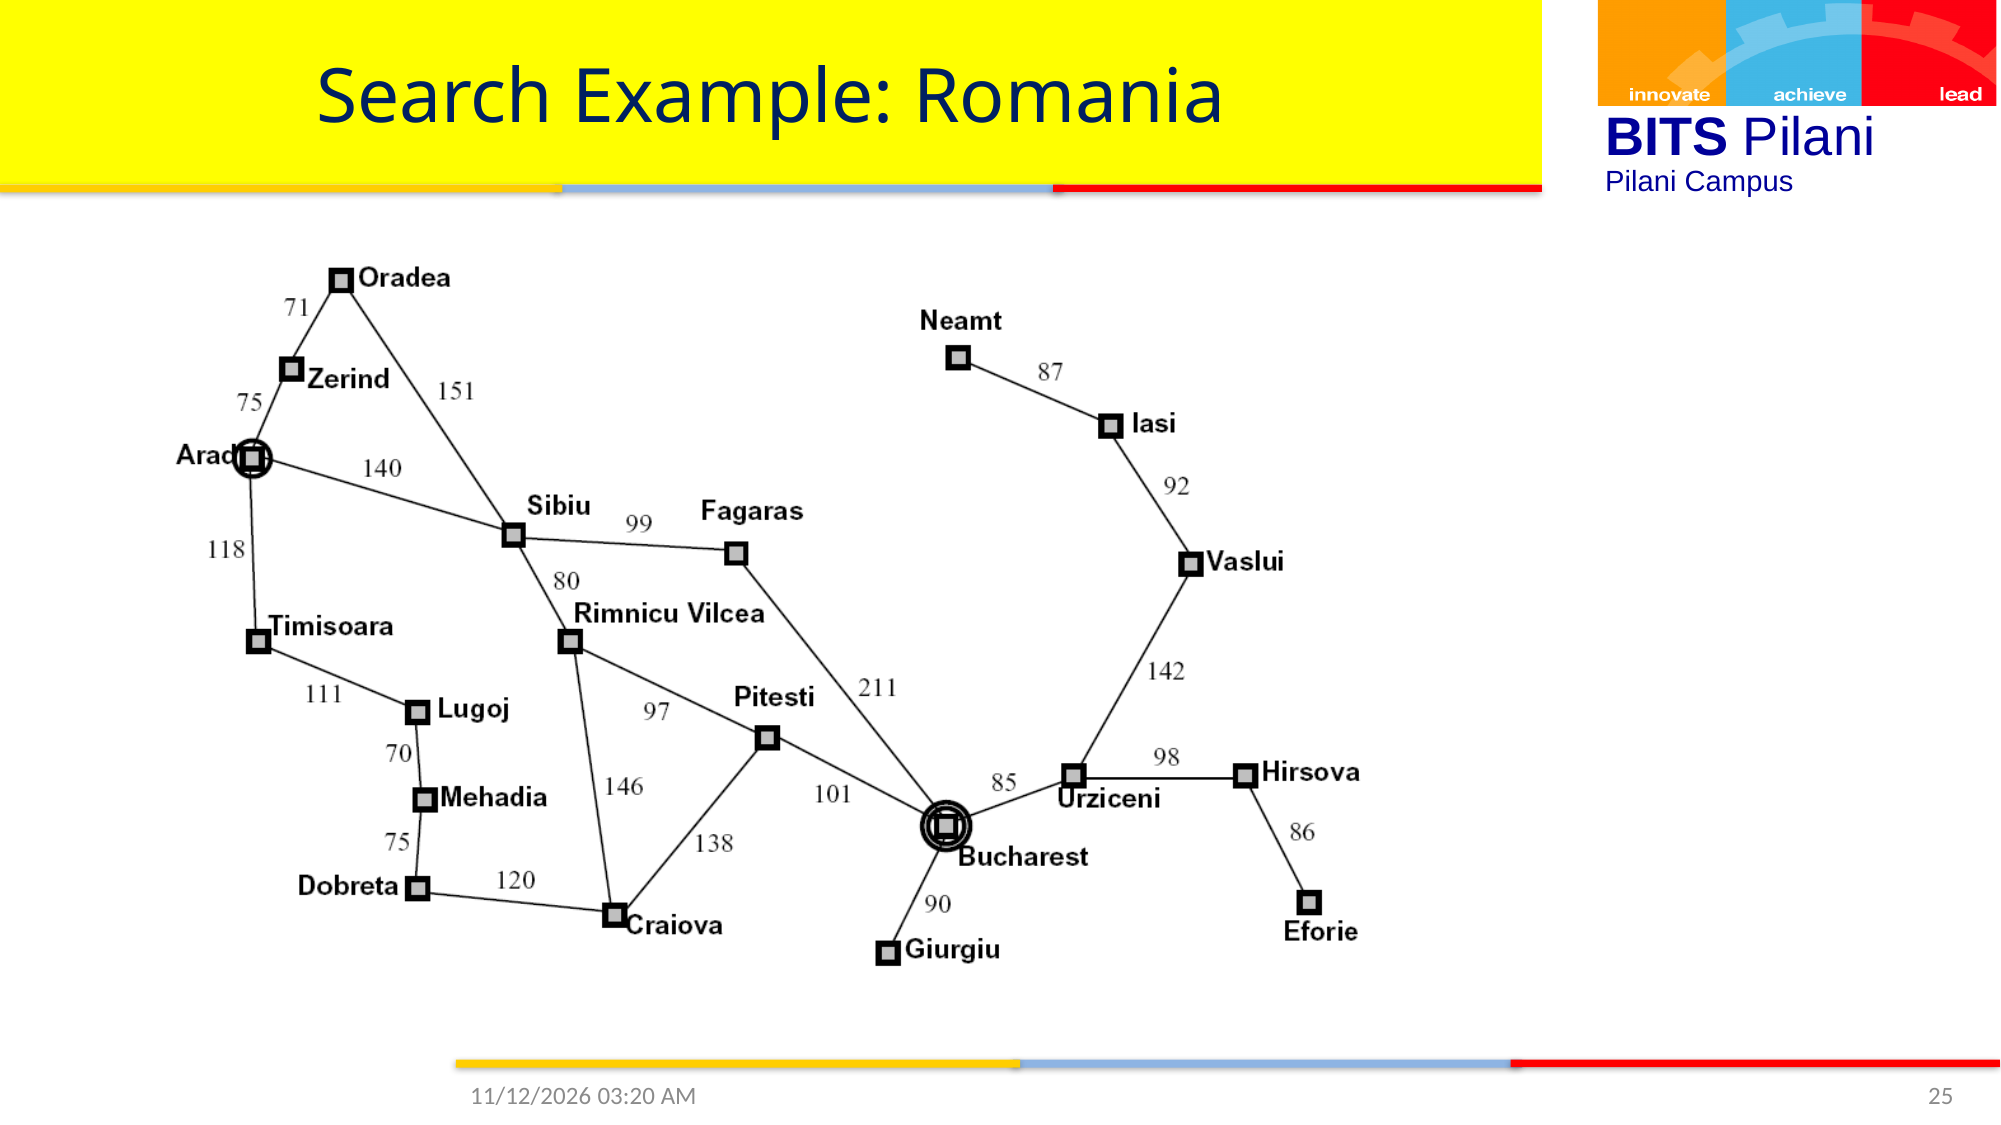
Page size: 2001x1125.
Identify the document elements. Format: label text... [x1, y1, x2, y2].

slide_number 25 [1749, 1065, 1969, 1125]
title Search Example: Romania [0, 0, 1543, 185]
picture [170, 259, 1372, 979]
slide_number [455, 1065, 922, 1125]
picture [1597, 0, 1997, 106]
